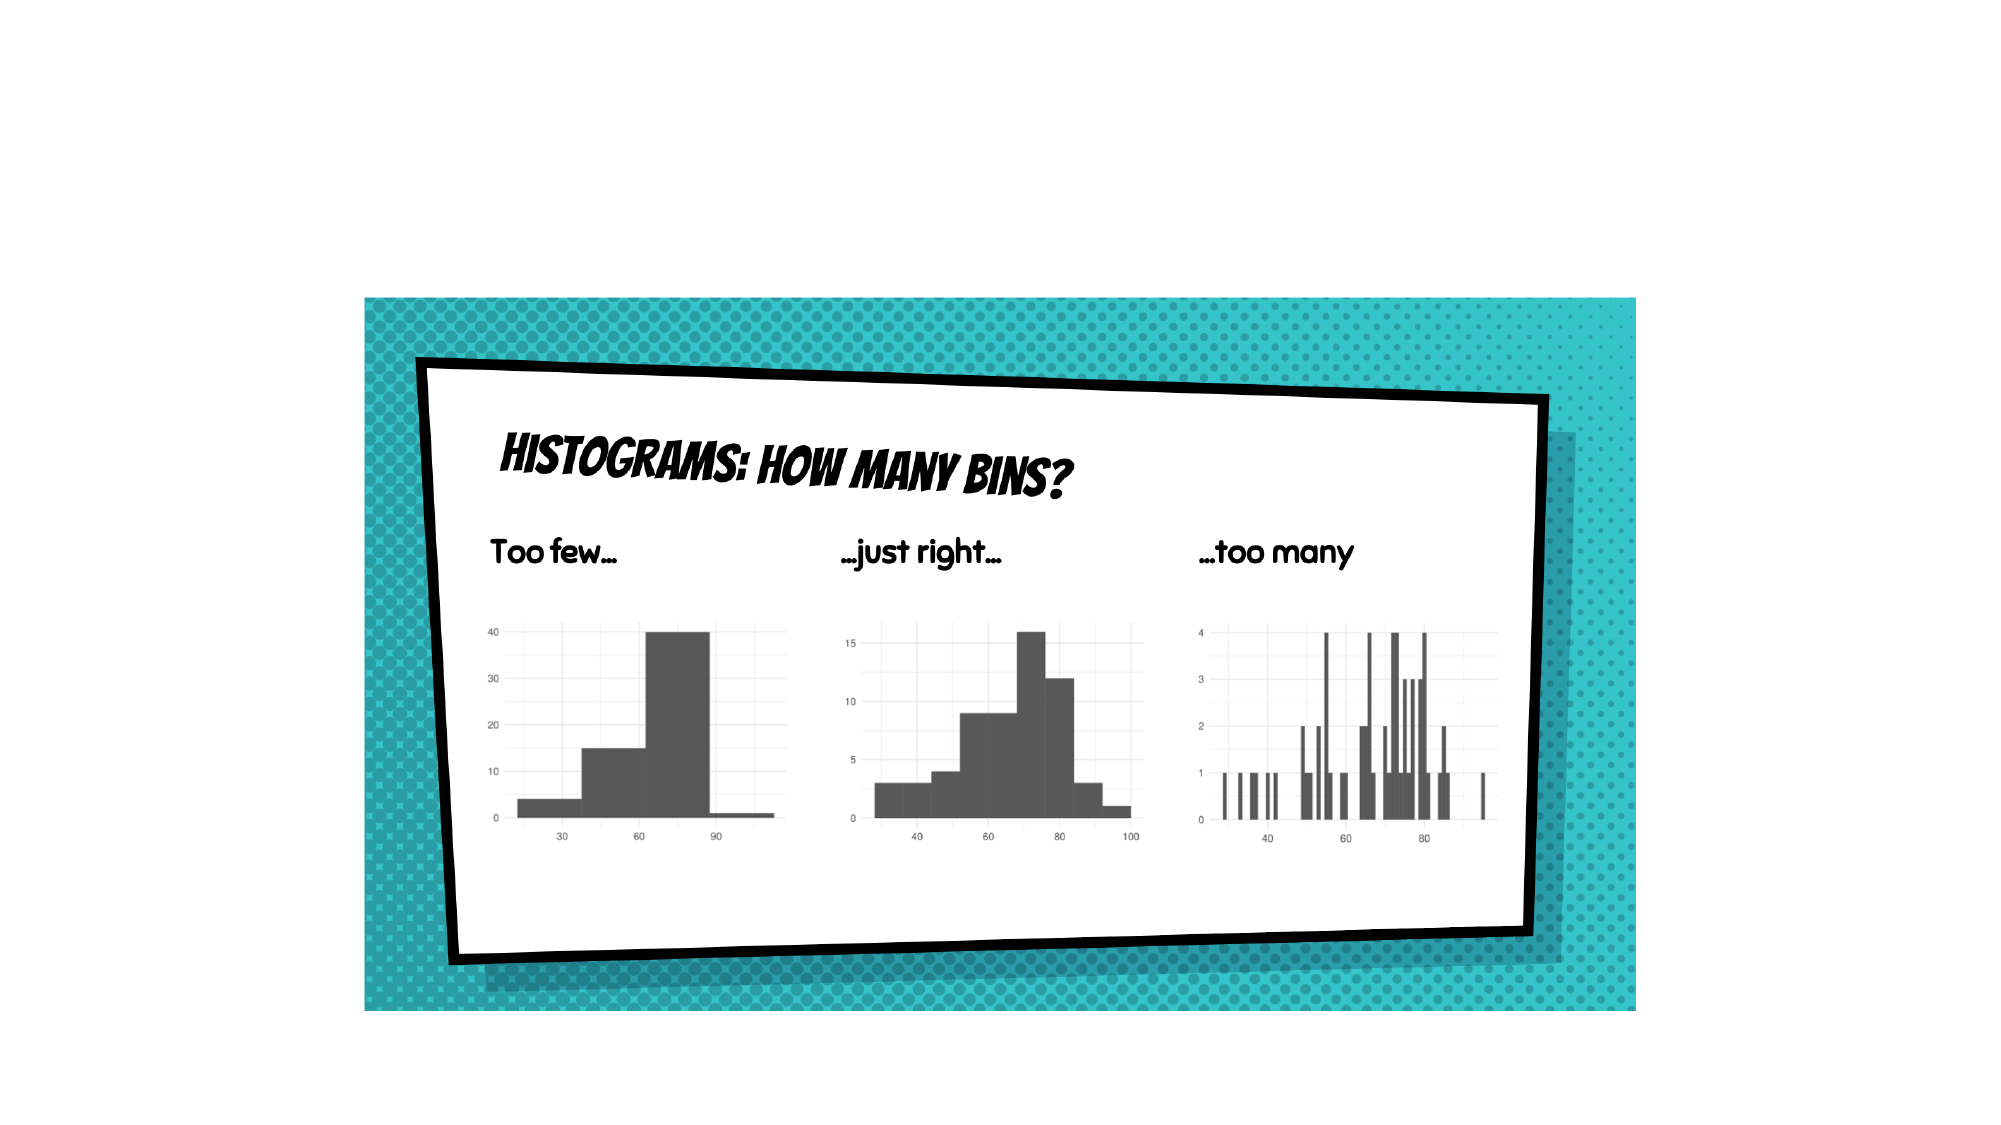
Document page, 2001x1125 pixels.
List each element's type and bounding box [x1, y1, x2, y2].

picture [364, 297, 1636, 1011]
